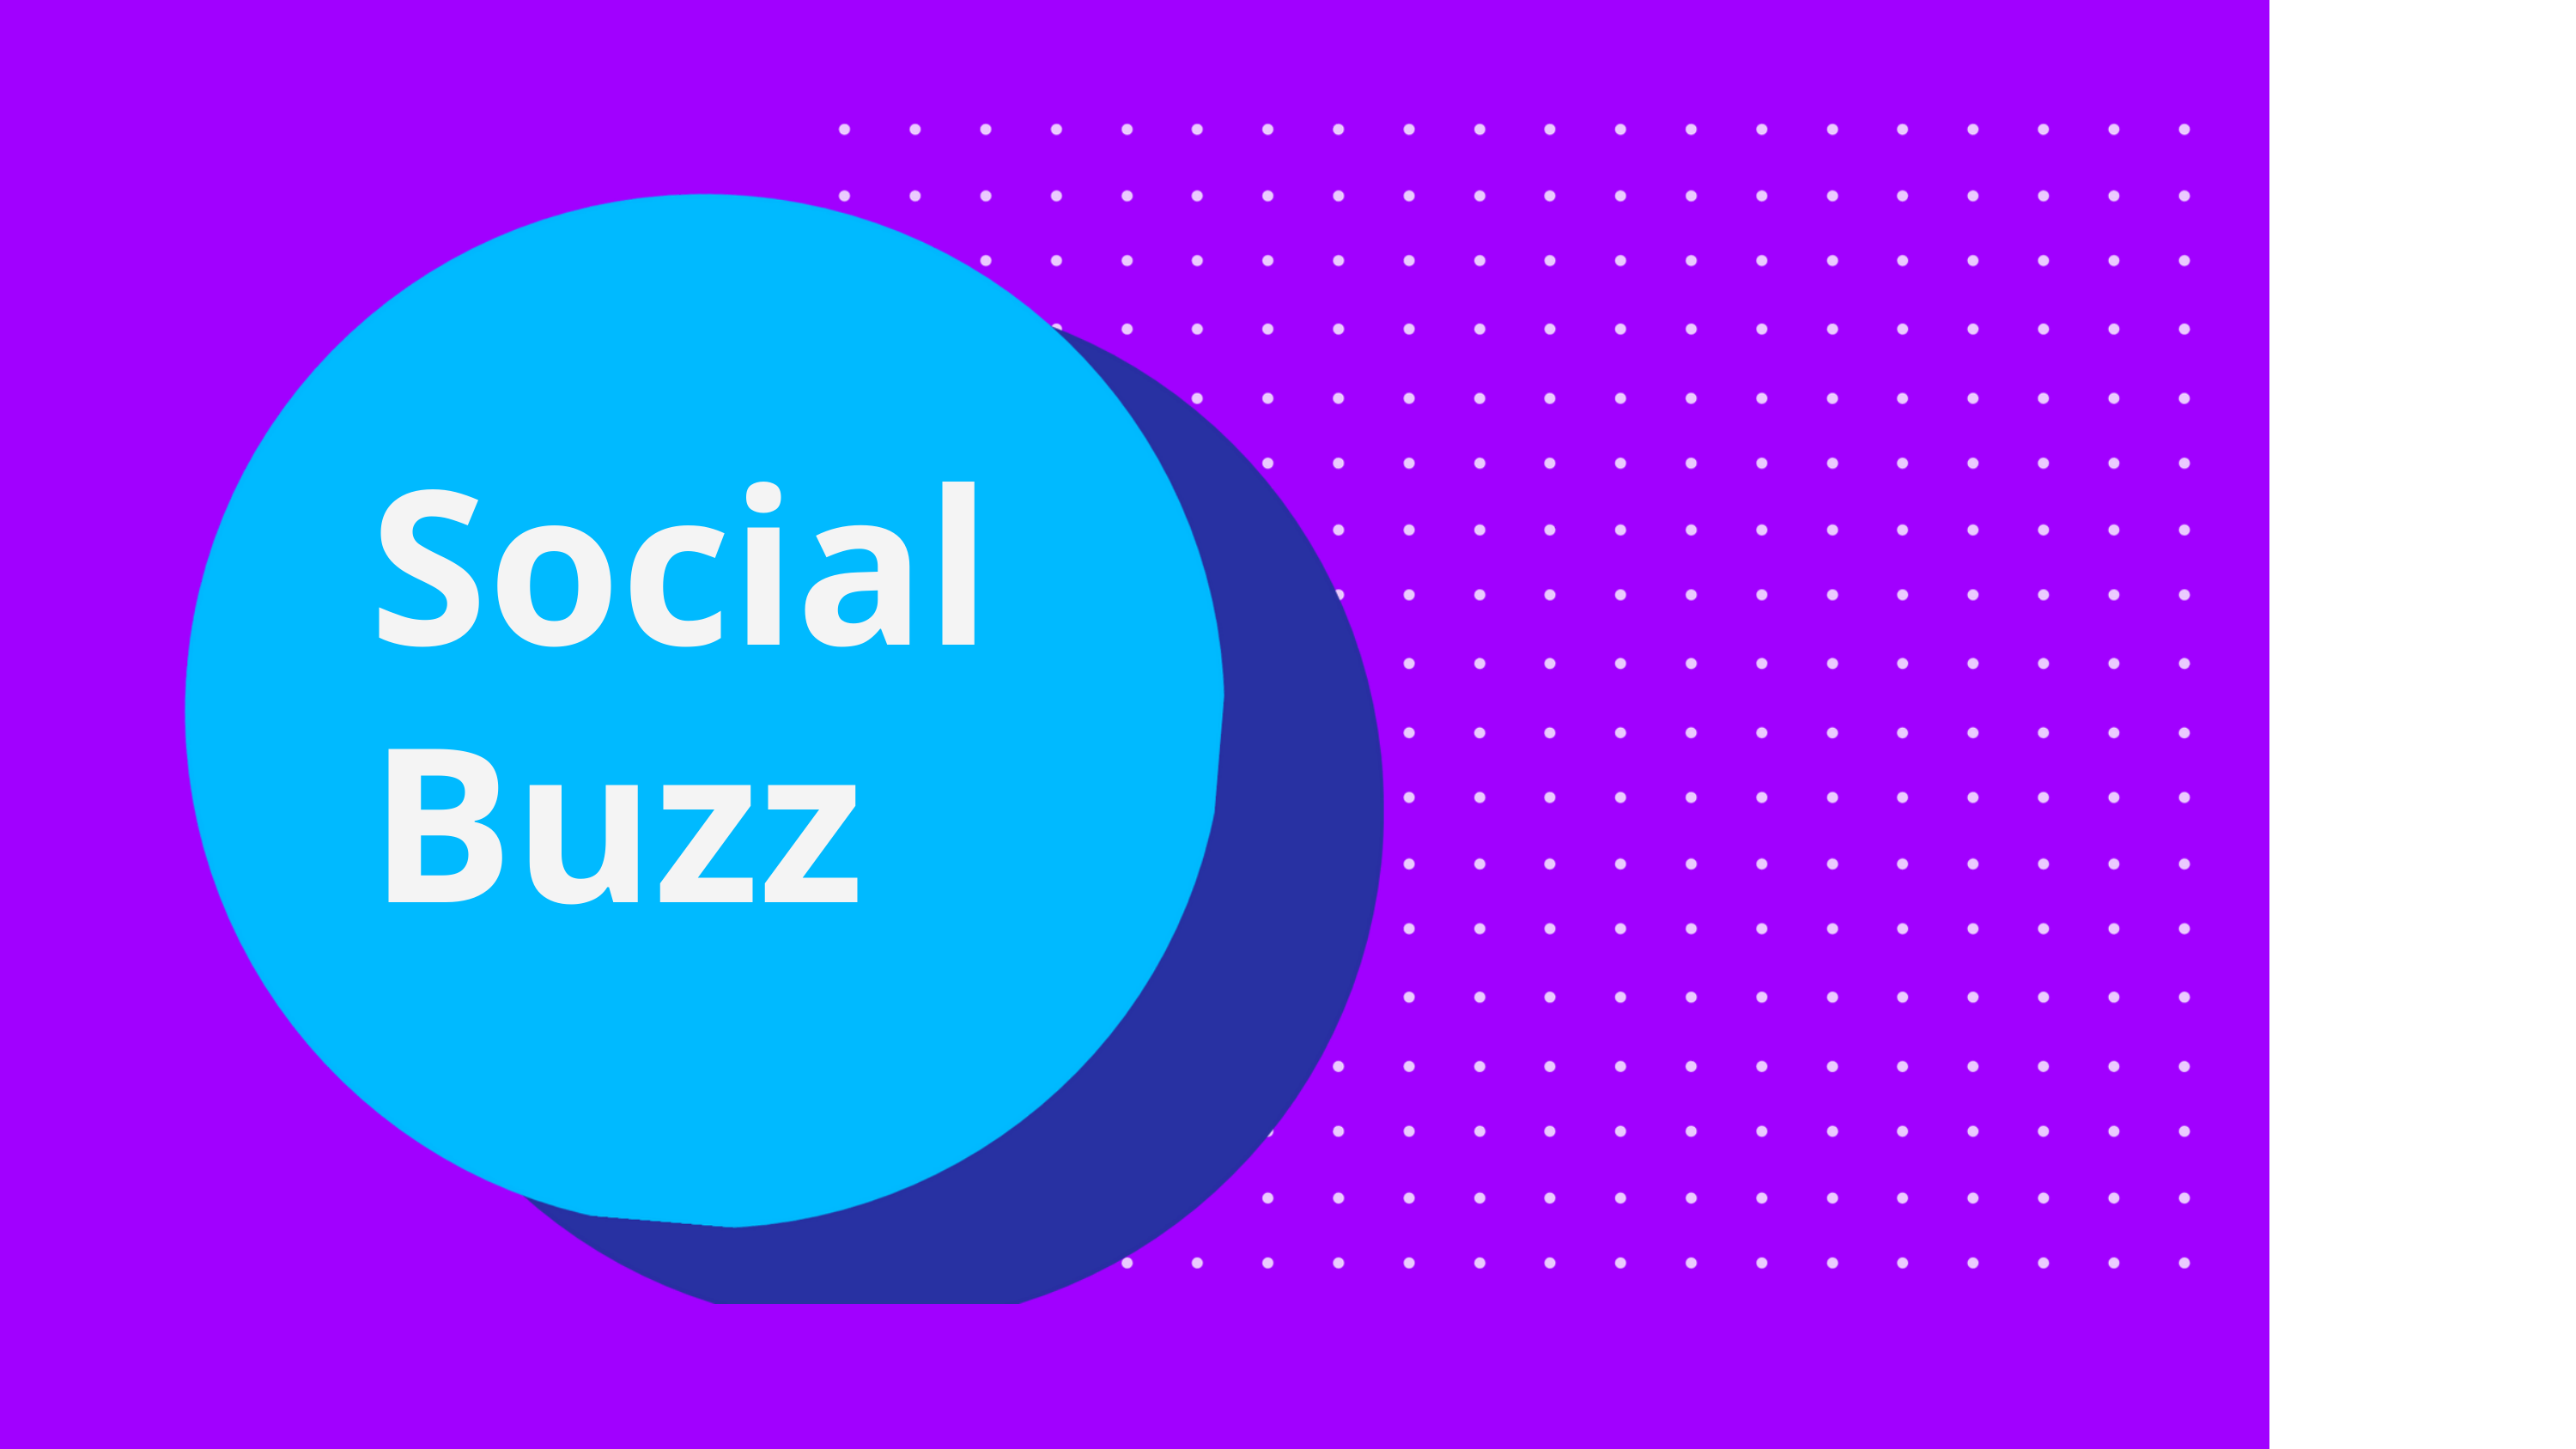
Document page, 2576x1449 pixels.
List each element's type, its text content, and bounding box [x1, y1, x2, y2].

text_box [2269, 0, 2576, 1449]
text_box [831, 92, 2195, 1304]
text_box Social Buzz [369, 430, 1513, 946]
text_box [144, 171, 1384, 1304]
